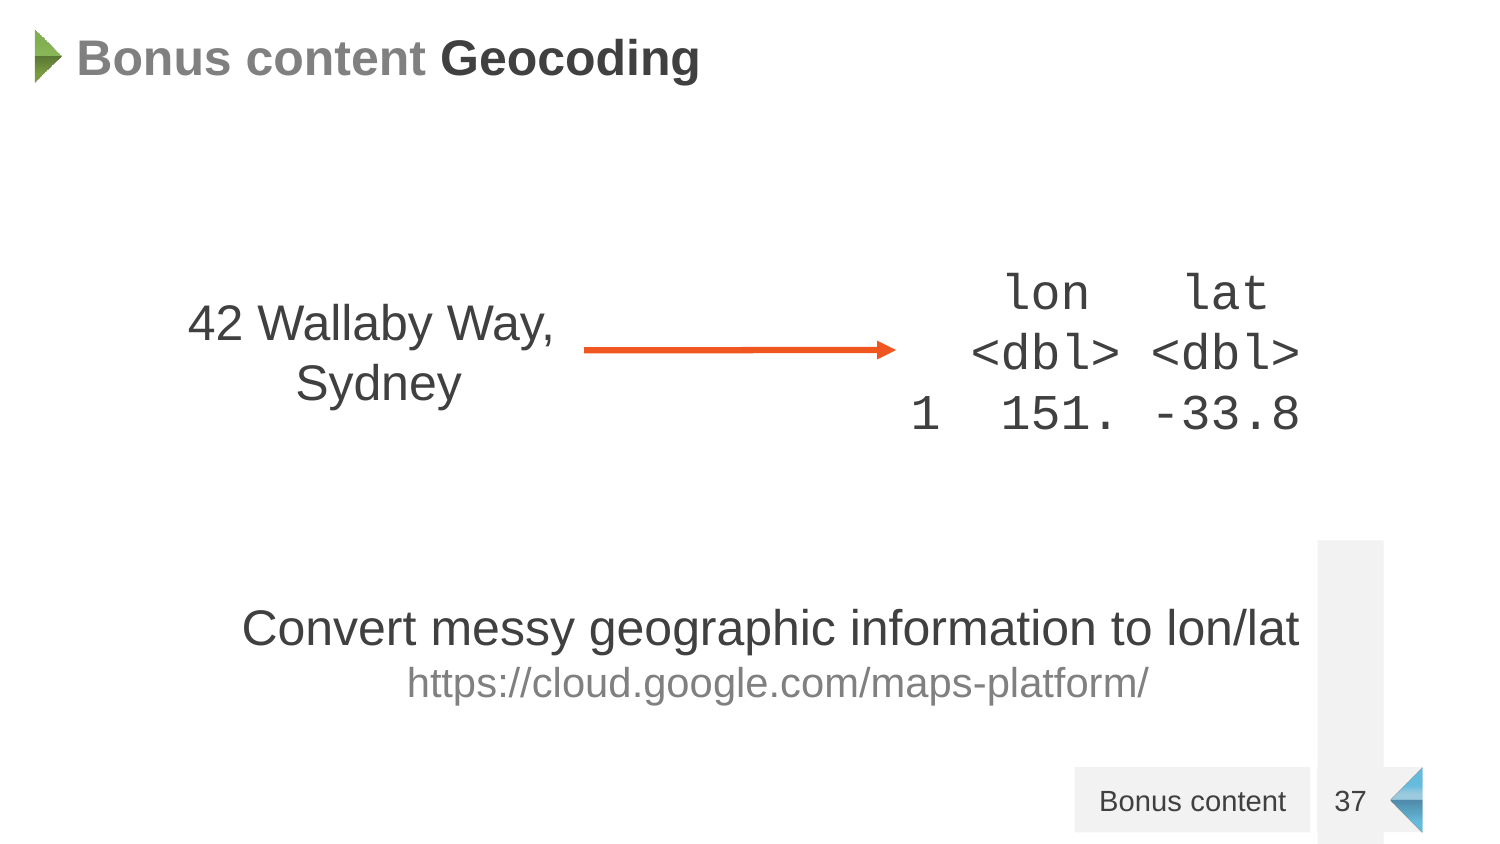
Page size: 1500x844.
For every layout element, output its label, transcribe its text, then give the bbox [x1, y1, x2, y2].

picture [34, 29, 61, 83]
title Bonus content Geocoding [61, 18, 723, 95]
text_box Convert messy geographic information to lon/lat https://cloud.google.com/maps-platform/ [116, 588, 1440, 713]
text_box lon lat <dbl> <dbl> 1 151. -33.8 [895, 252, 1316, 448]
slide_number 37 [1317, 767, 1384, 833]
list Bonus content [1074, 767, 1311, 833]
picture [1391, 768, 1422, 832]
text_box 42 Wallaby Way, Sydney [173, 282, 585, 418]
